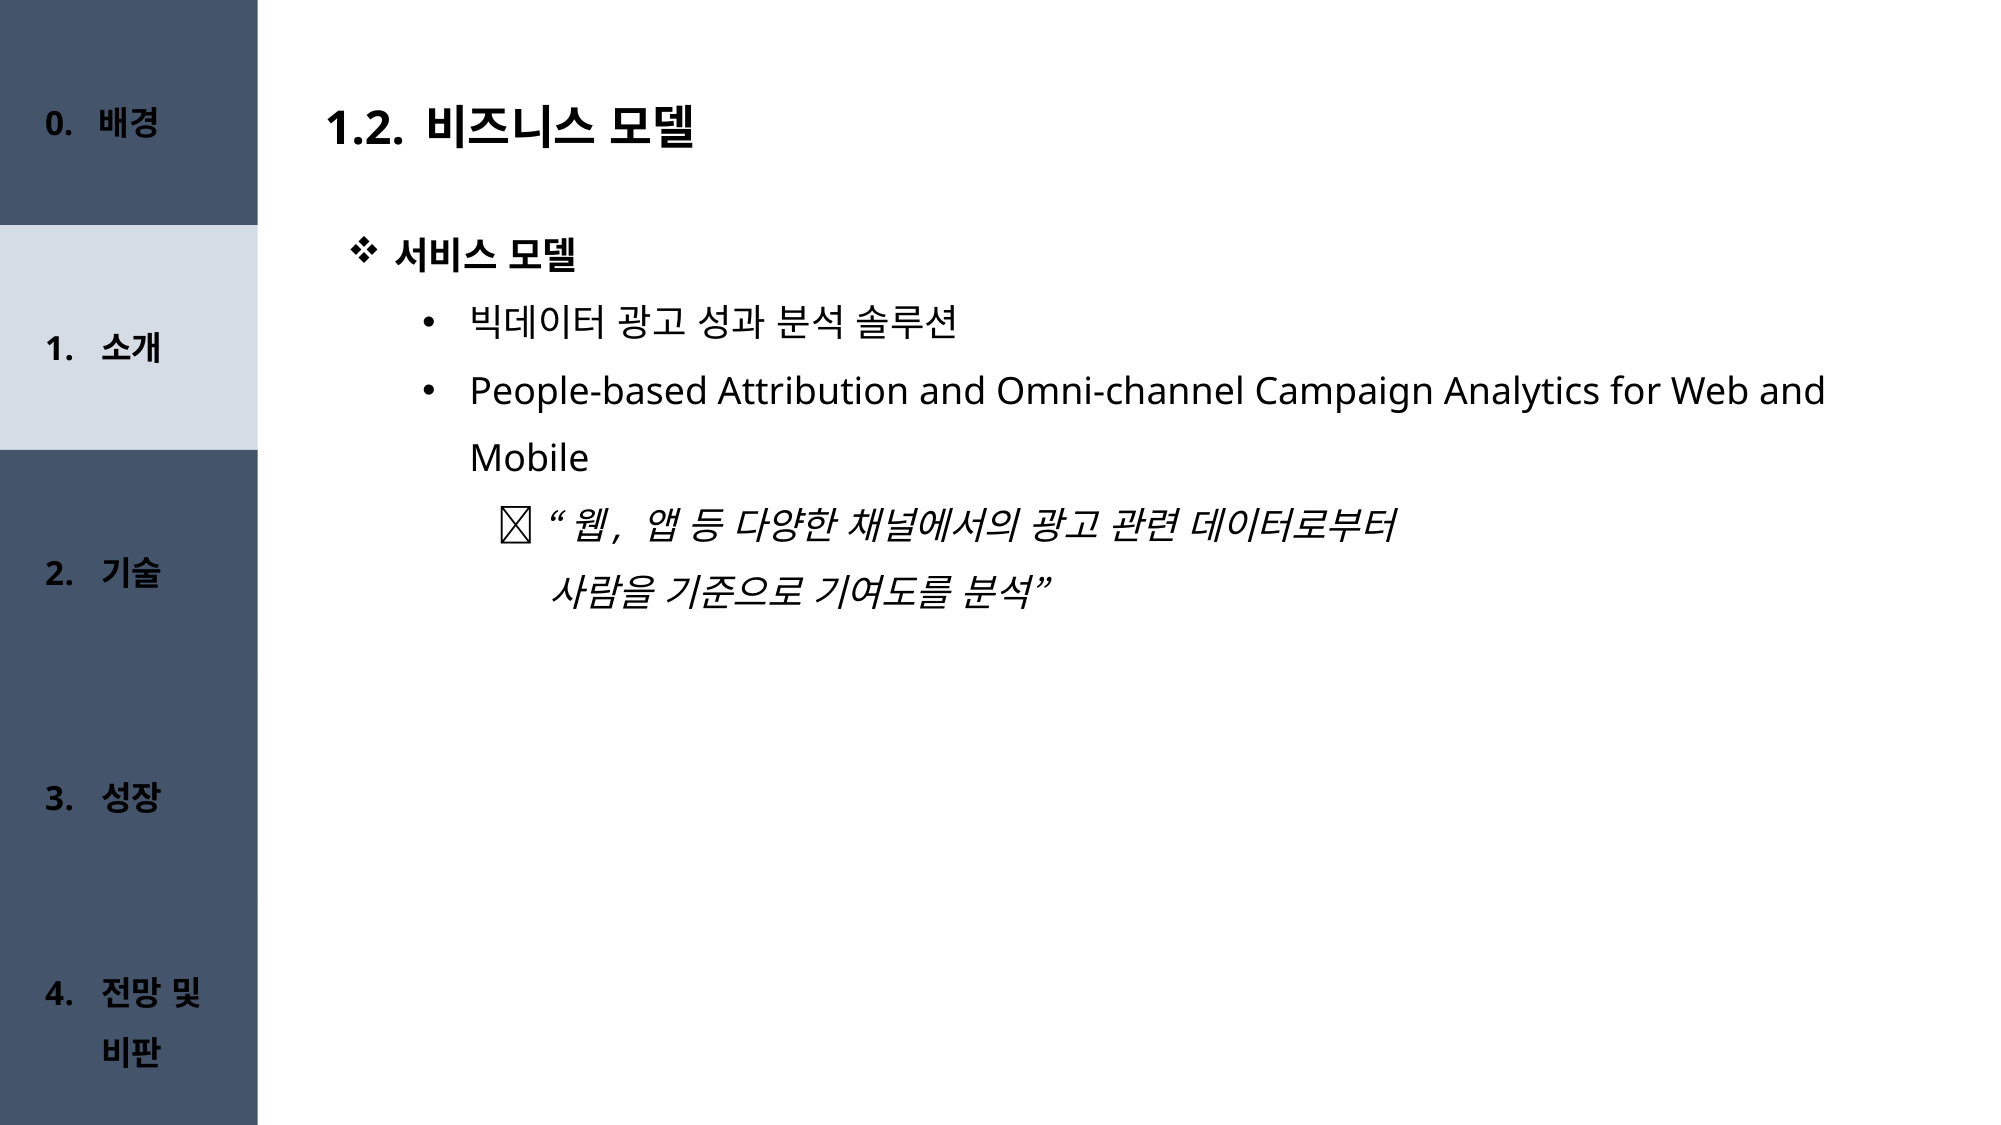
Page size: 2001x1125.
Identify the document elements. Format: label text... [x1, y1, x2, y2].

title 1.2. 비즈니스 모델 [309, 62, 1802, 162]
text_box 전망 및 비판 [0, 899, 259, 1125]
text_box 기술 [0, 449, 259, 674]
text_box 서비스 모델 빅데이터 광고 성과 분석 솔루션 People-based Attribution and Omni-channel Campaign Analytics for Web and Mobile  “웹, 앱 등 다양한 채널에서의 광고 관련 데이터로부터 사람을 기준으로 기여도를 분석” [332, 201, 1856, 690]
text_box 0. 배경 [0, 0, 259, 226]
text_box 소개 [0, 226, 259, 449]
text_box 성장 [0, 674, 259, 899]
